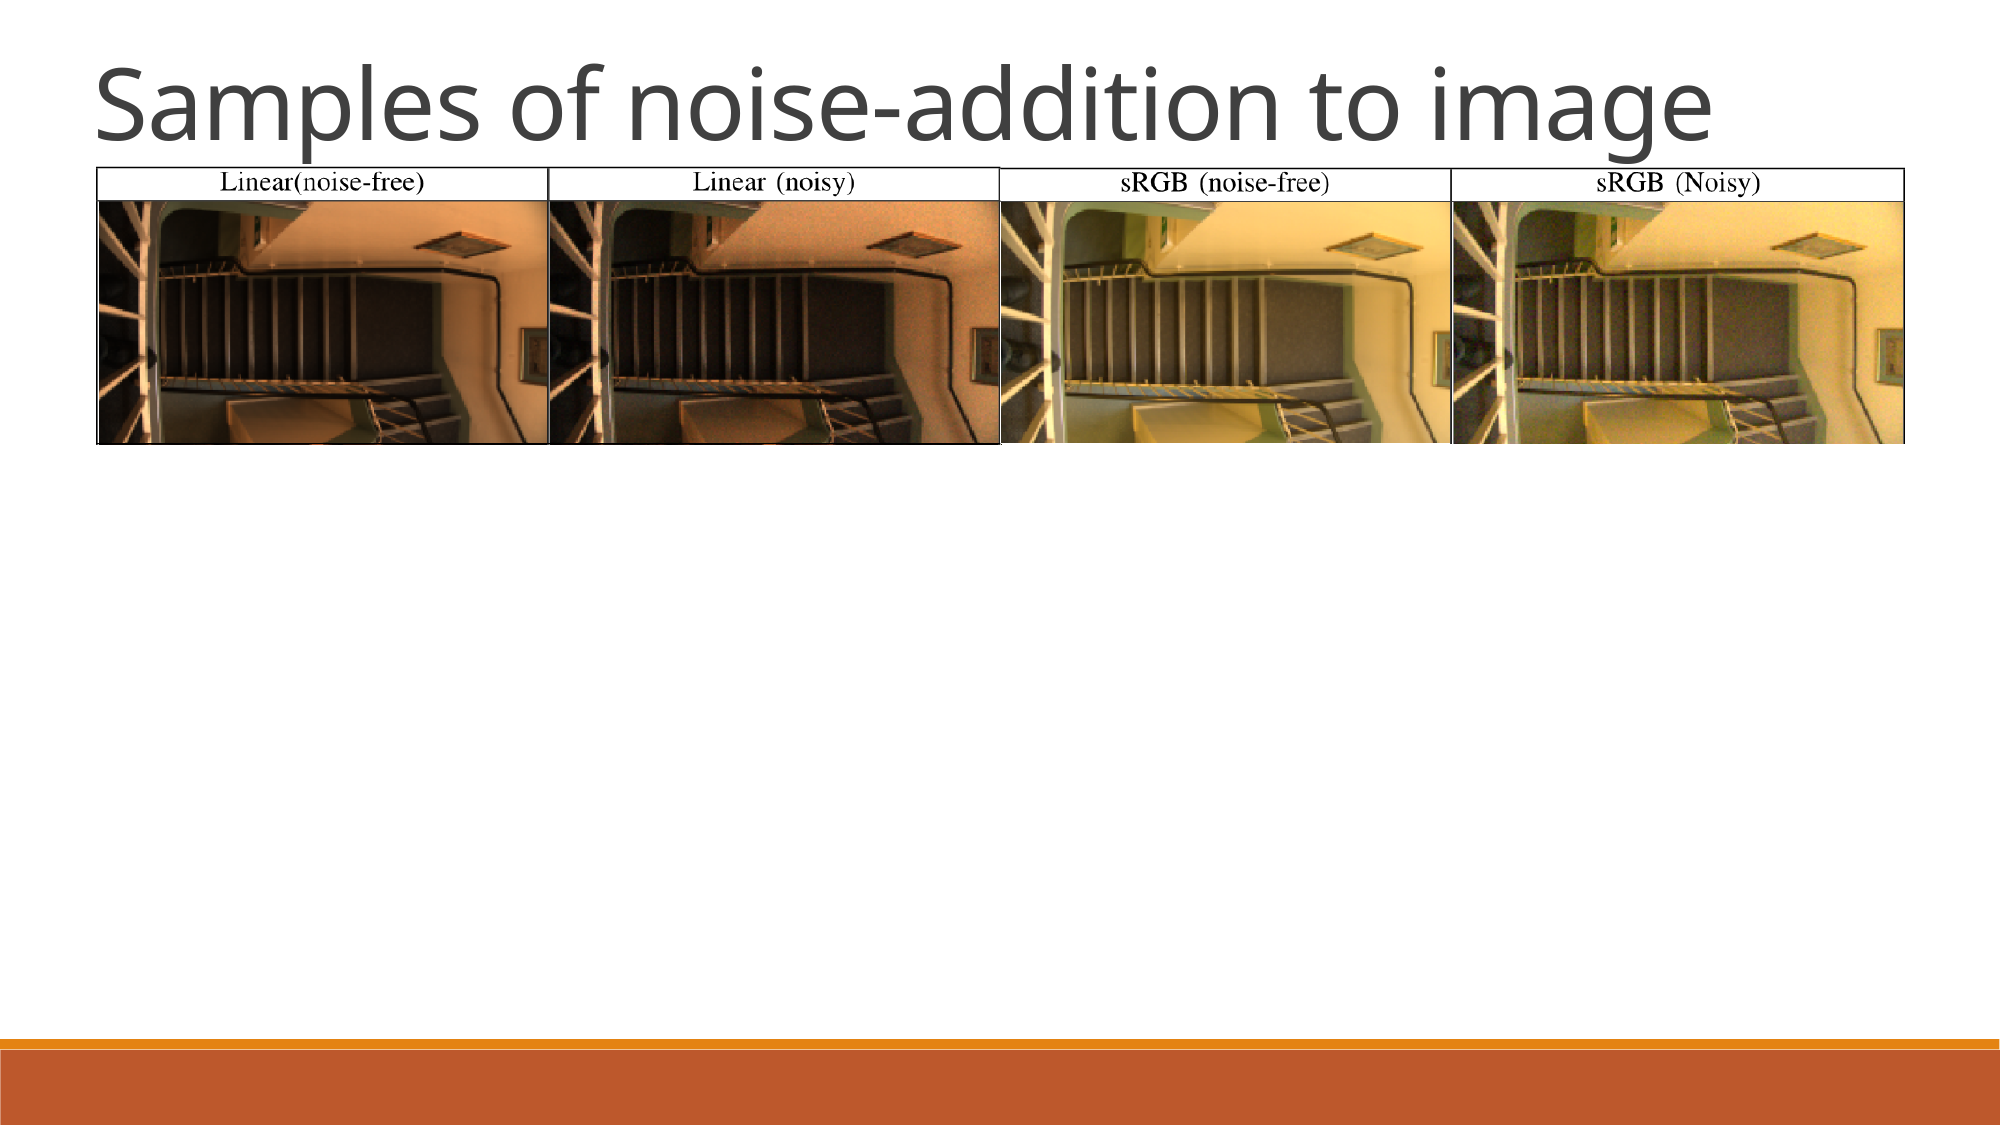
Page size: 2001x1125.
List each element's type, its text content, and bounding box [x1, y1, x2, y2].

text_box [78, 196, 1964, 977]
picture [92, 163, 1909, 445]
text_box Samples of noise-addition to image [78, 51, 1932, 173]
text_box [50, 977, 1964, 1054]
